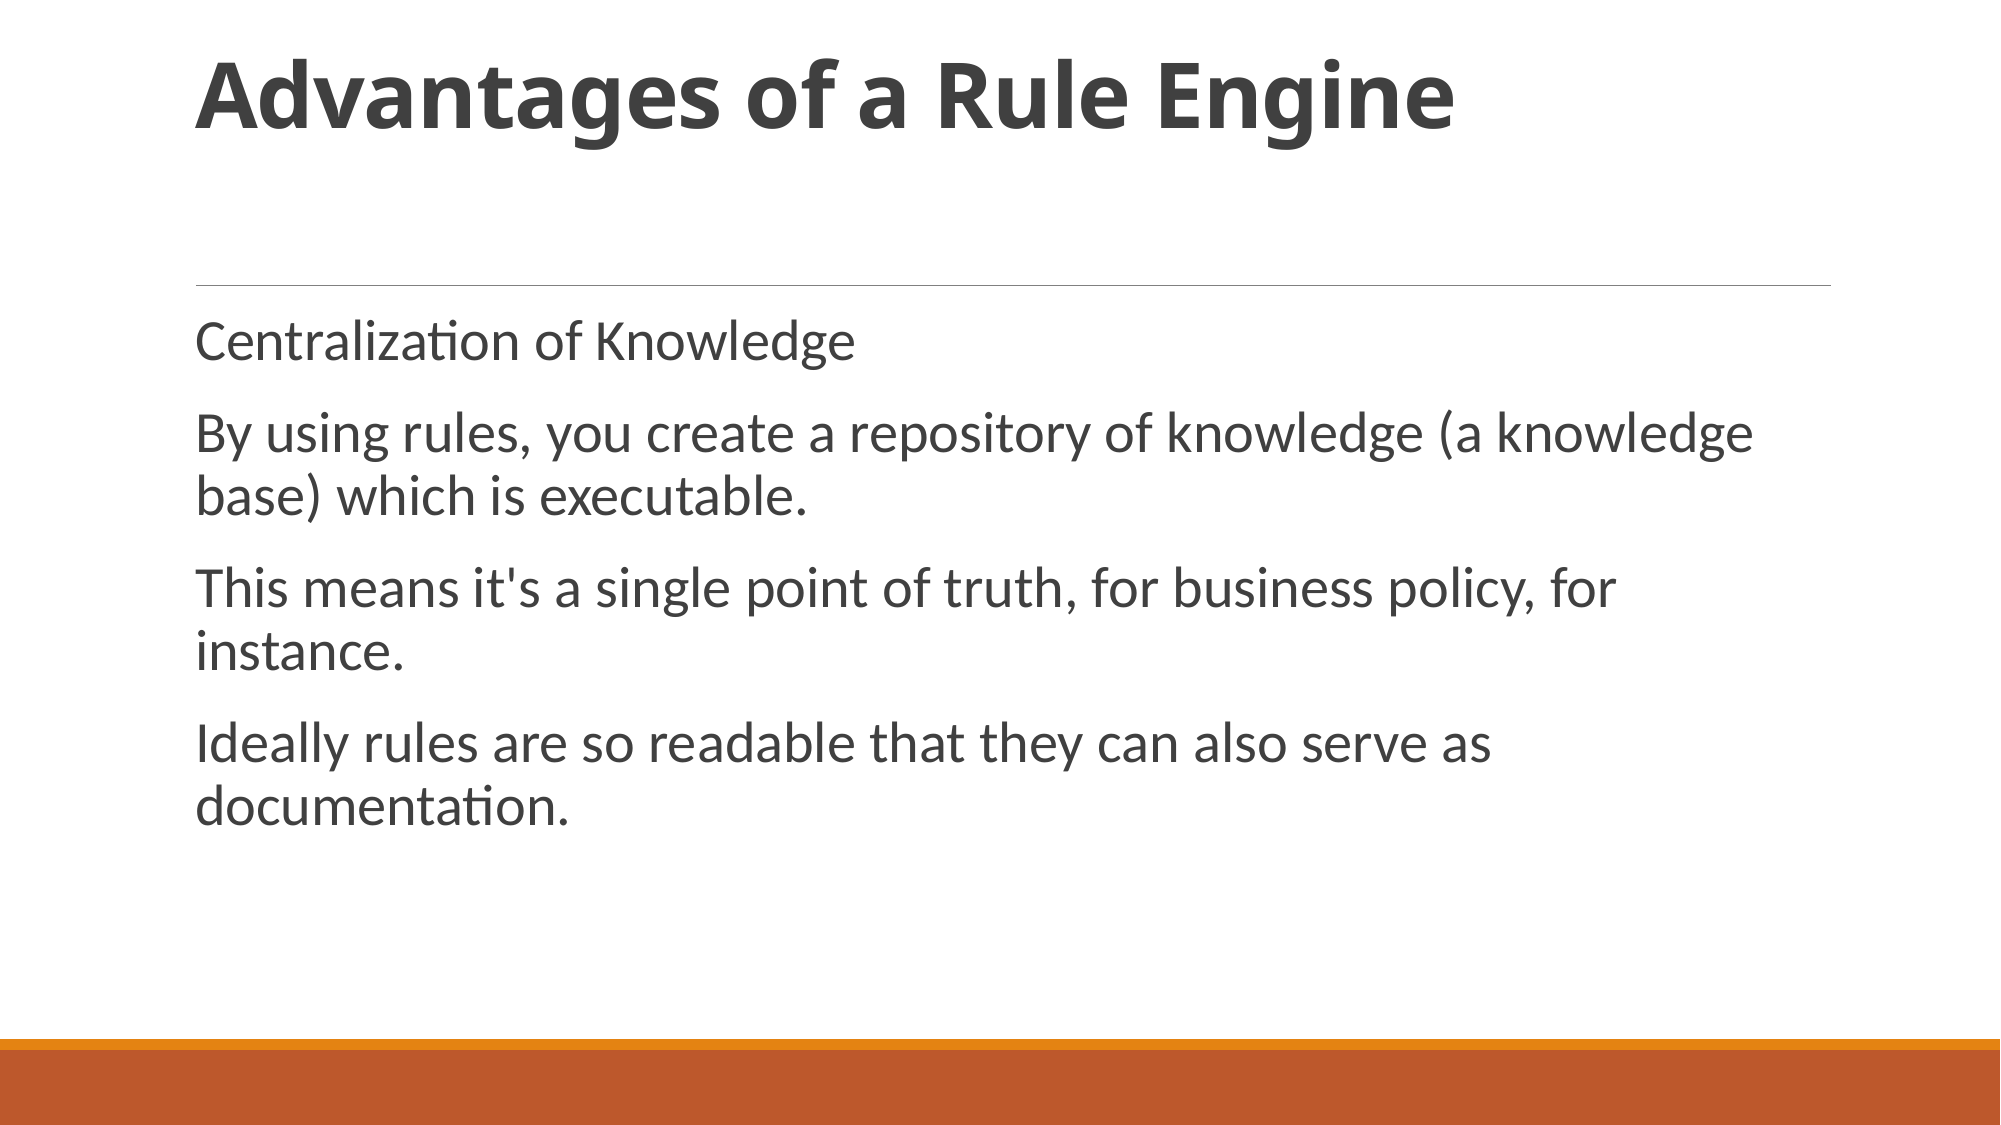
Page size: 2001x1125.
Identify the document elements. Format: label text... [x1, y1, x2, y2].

title Advantages of a Rule Engine [180, 47, 1830, 265]
list Centralization of Knowledge By using rules, you create a repository of knowledge (a knowledge base) which is executable. This means it's a single point of truth, for business policy, for instance. Ideally rules are so readable that they can also serve as documentation. [180, 302, 1830, 963]
